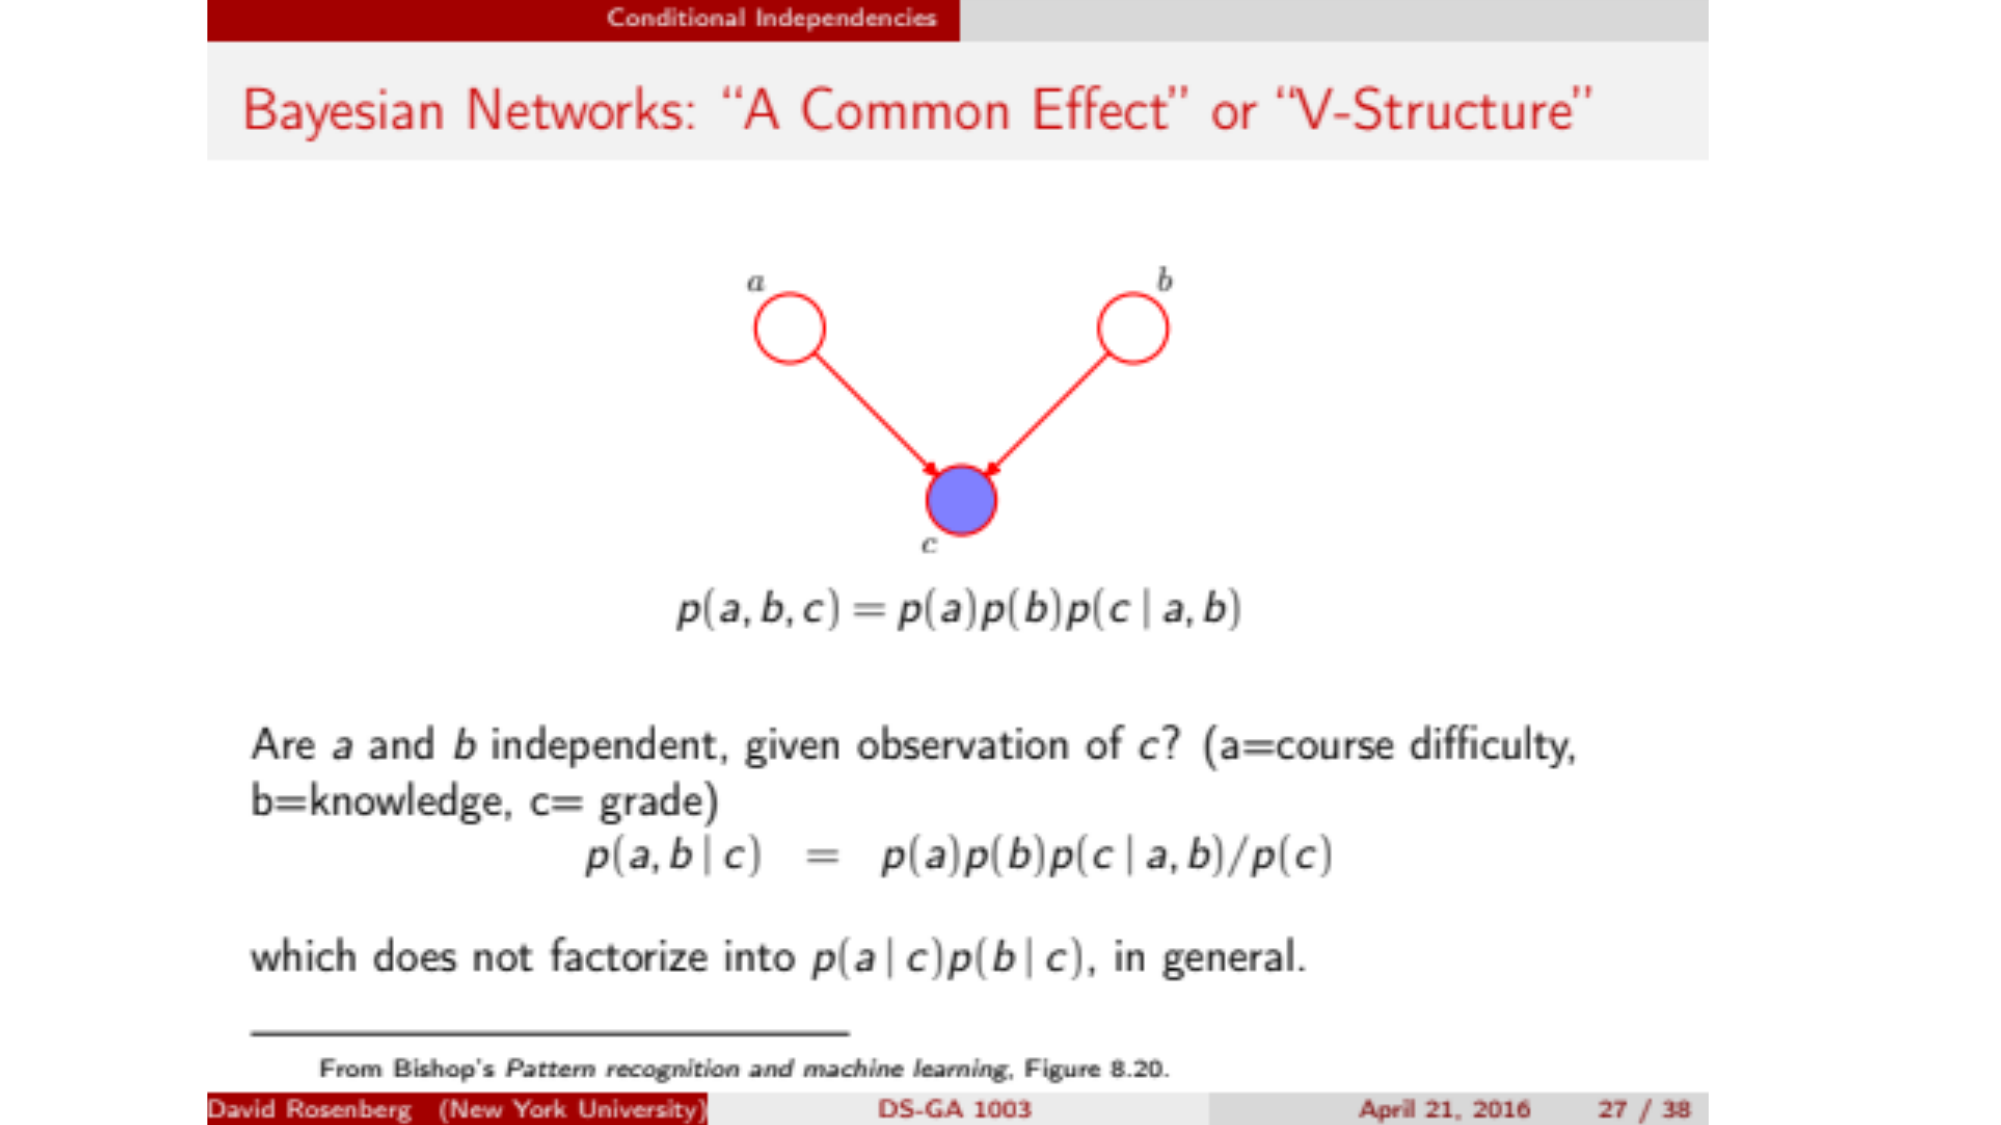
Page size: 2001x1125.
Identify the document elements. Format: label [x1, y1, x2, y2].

list [207, 0, 1709, 1125]
